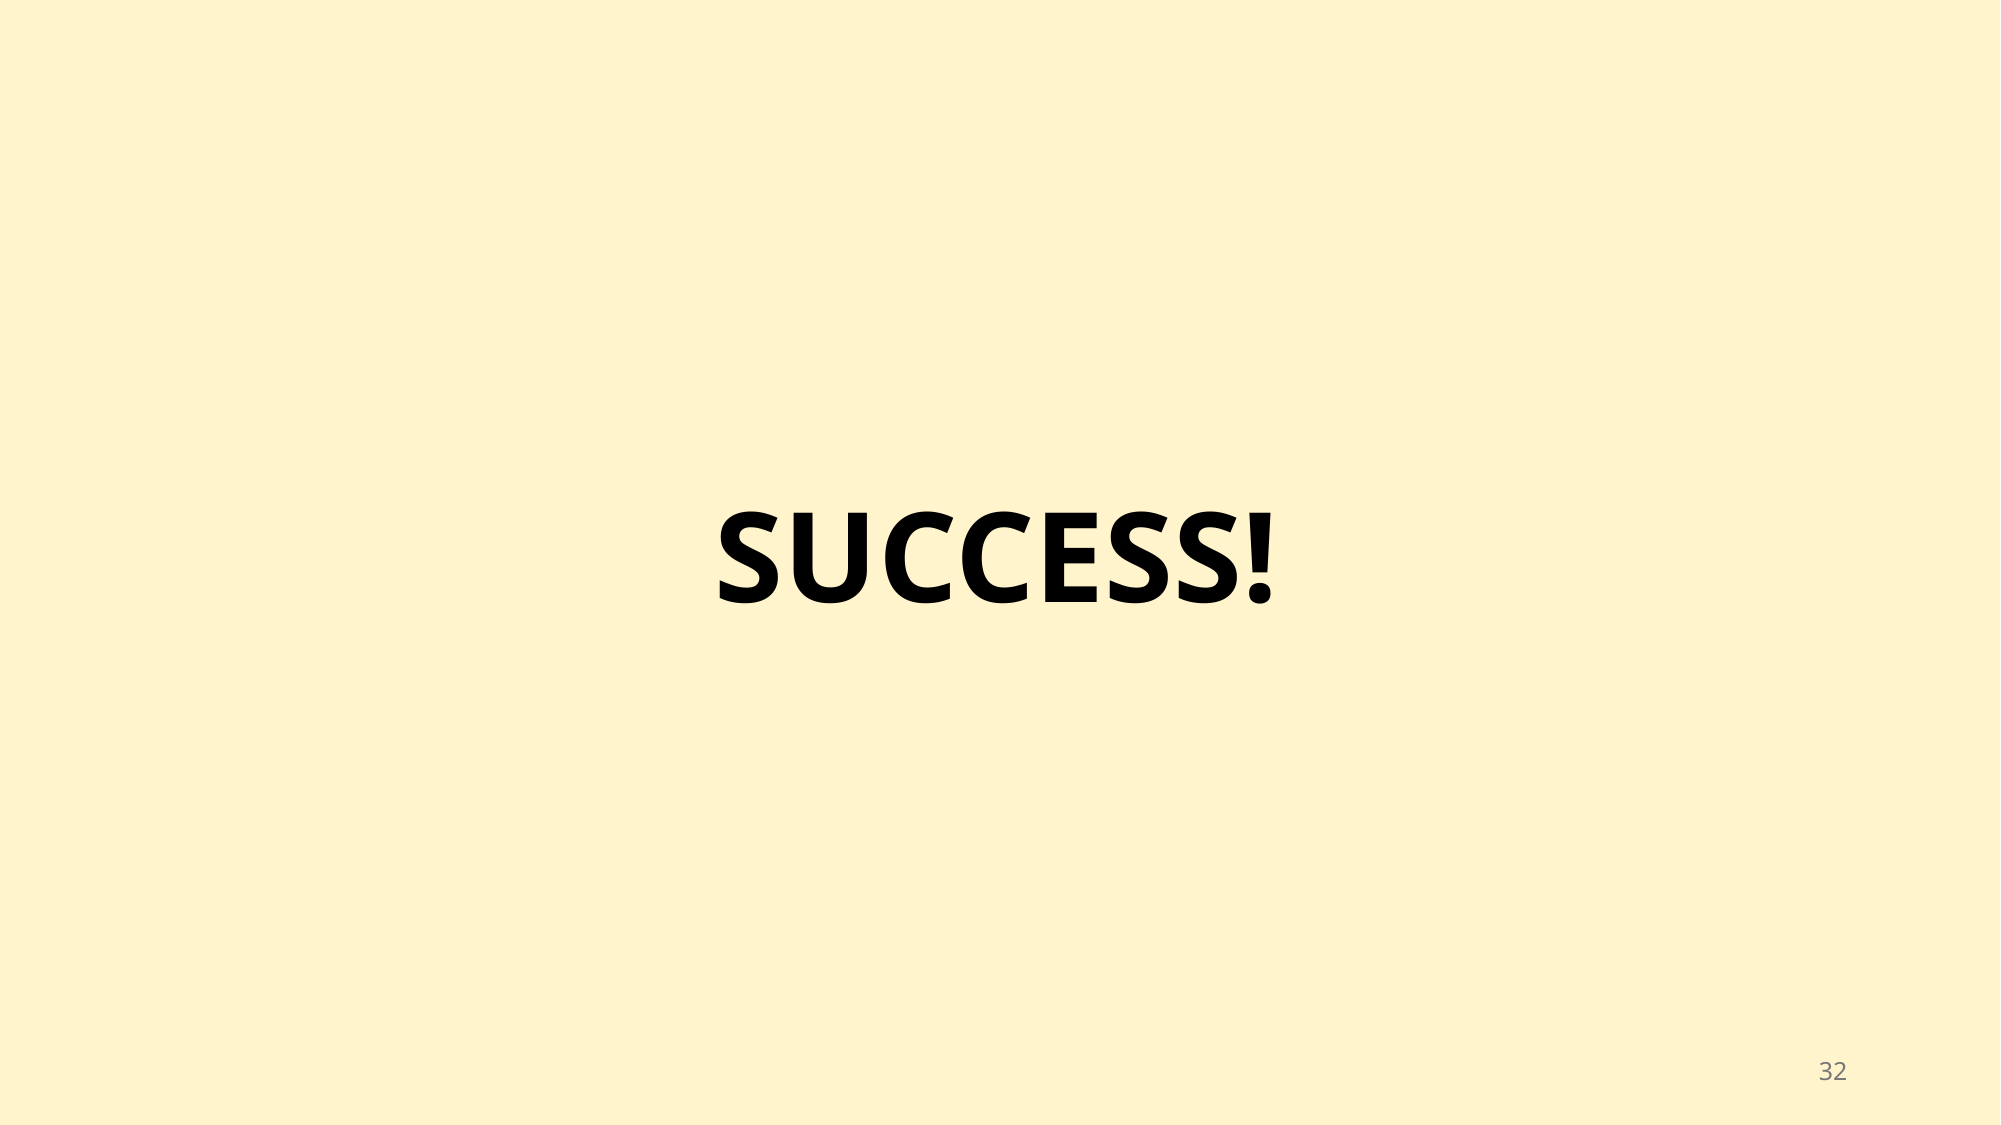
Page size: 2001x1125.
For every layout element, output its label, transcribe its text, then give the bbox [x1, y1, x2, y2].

title SUCCESS! [699, 453, 1301, 672]
slide_number 32 [1412, 1042, 1863, 1103]
